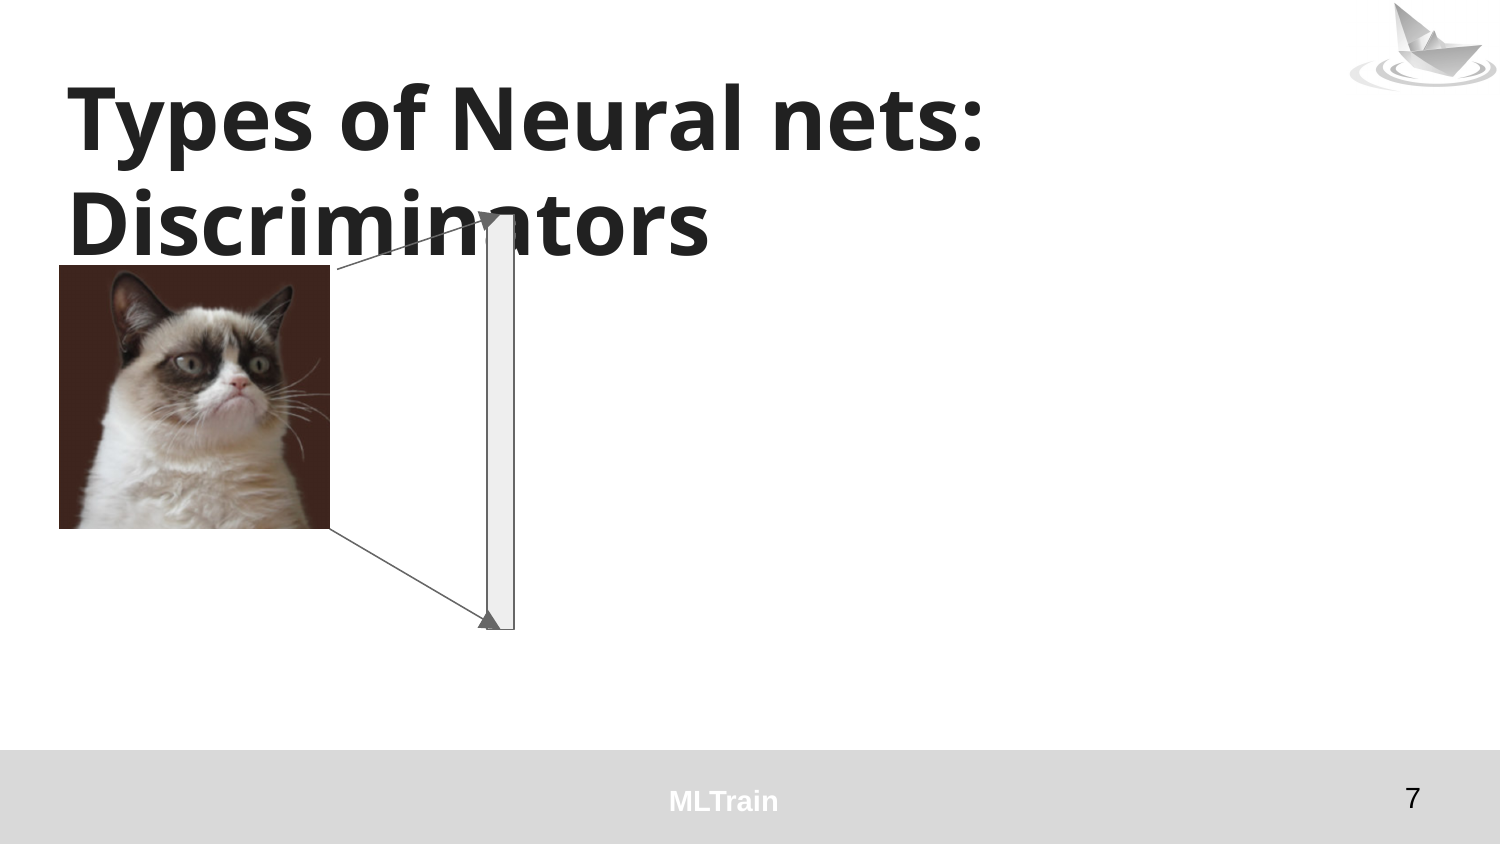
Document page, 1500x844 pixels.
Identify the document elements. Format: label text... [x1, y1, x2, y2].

picture [1346, 0, 1500, 95]
text_box [487, 214, 515, 630]
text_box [336, 214, 501, 270]
slide_number ‹#› [1389, 764, 1480, 830]
title Types of Neural nets: Discriminators [51, 48, 1449, 180]
picture [59, 265, 330, 530]
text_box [329, 528, 501, 630]
